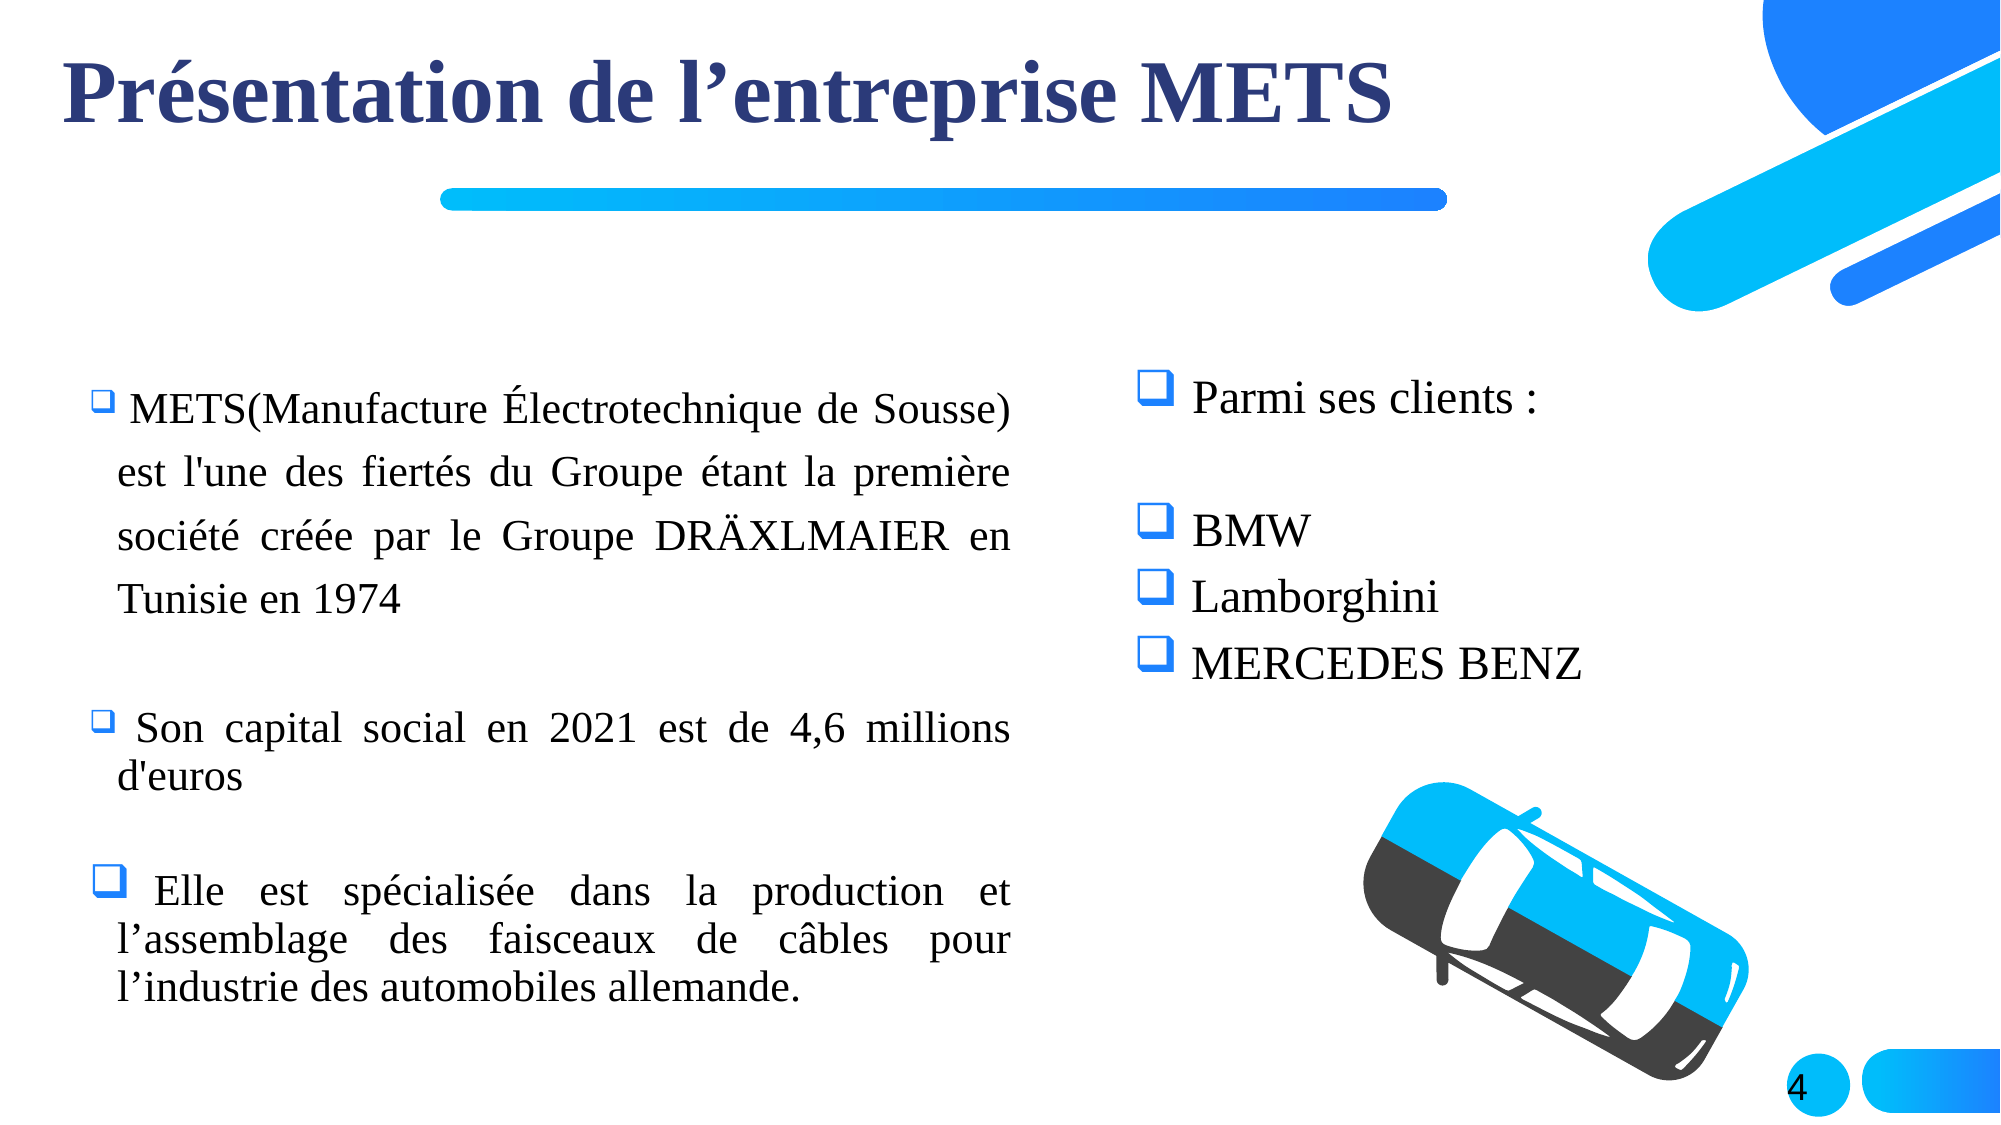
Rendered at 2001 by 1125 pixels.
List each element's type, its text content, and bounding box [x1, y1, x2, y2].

slide_number 4 [1772, 1055, 1863, 1116]
list Parmi ses clients : BMW Lamborghini MERCEDES BENZ [1118, 362, 2000, 878]
title Présentation de l’entreprise METS [47, 38, 1773, 150]
list METS(Manufacture Électrotechnique de Sousse) est l'une des fiertés du Groupe étant la première société créée par le Groupe DRÄXLMAIER en Tunisie en 1974 Son capital social en 2021 est de 4,6 millions d'euros Elle est spécialisée dans la production et l’assemblage des faisceaux de câbles pour l’industrie des automobiles allemande. [74, 360, 1027, 1021]
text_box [1450, 735, 1654, 1125]
